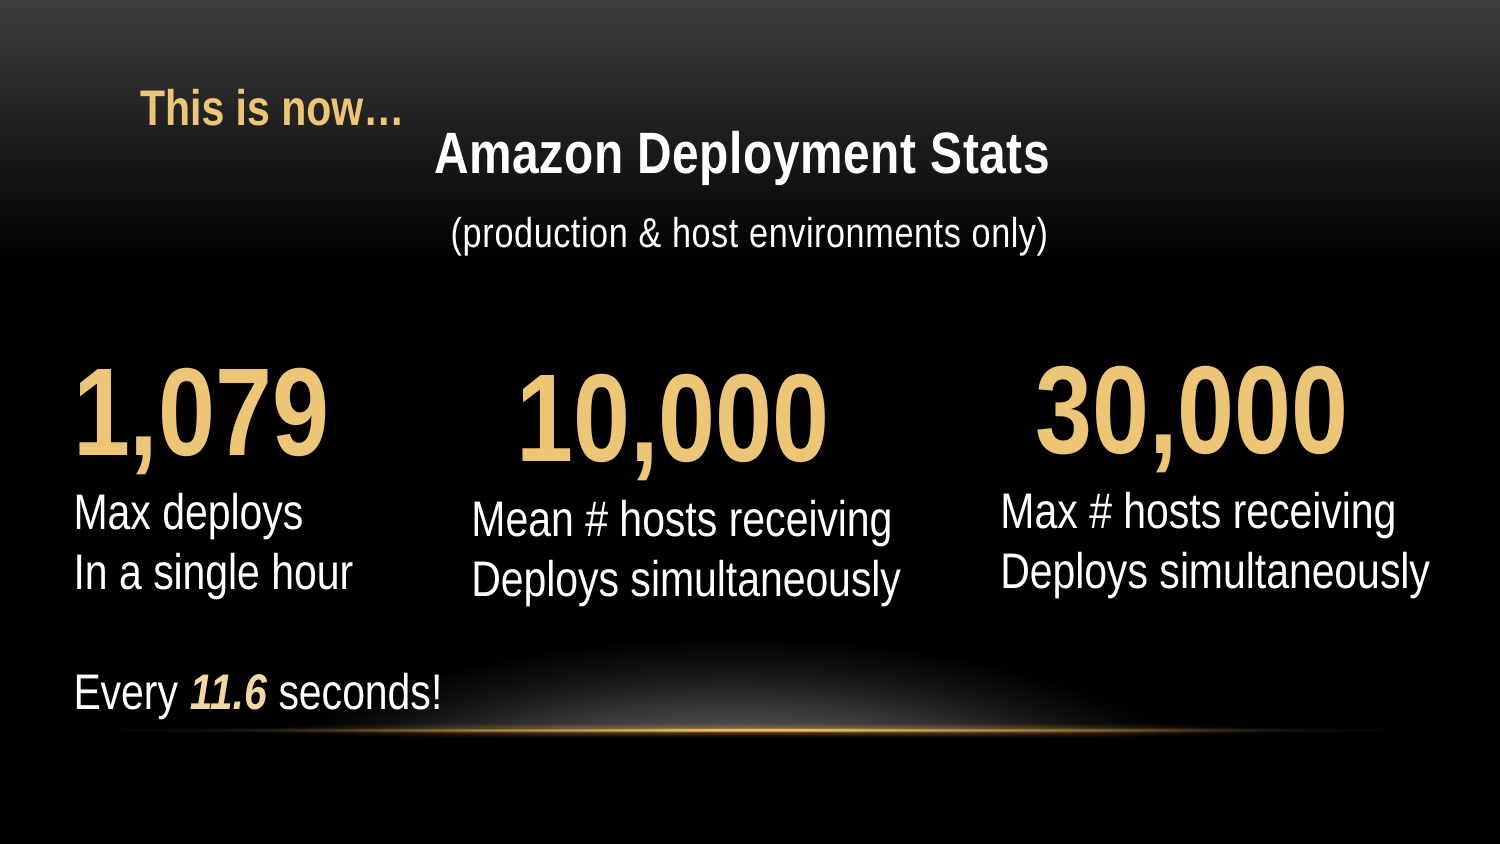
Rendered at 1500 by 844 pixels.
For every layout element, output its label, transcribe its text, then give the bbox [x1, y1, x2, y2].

picture [0, 0, 1500, 844]
text_box Max # hosts receiving Deploys simultaneously [985, 470, 1446, 606]
list Amazon Deployment Stats (production & host environments only) [99, 107, 1400, 704]
text_box Max deploys In a single hour Every 11.6 seconds! [58, 472, 458, 728]
text_box 10,000 [501, 329, 845, 479]
text_box 30,000 [1020, 321, 1364, 470]
text_box 1,079 [58, 322, 345, 472]
text_box This is now… [125, 67, 420, 143]
text_box Mean # hosts receiving Deploys simultaneously [456, 479, 920, 614]
